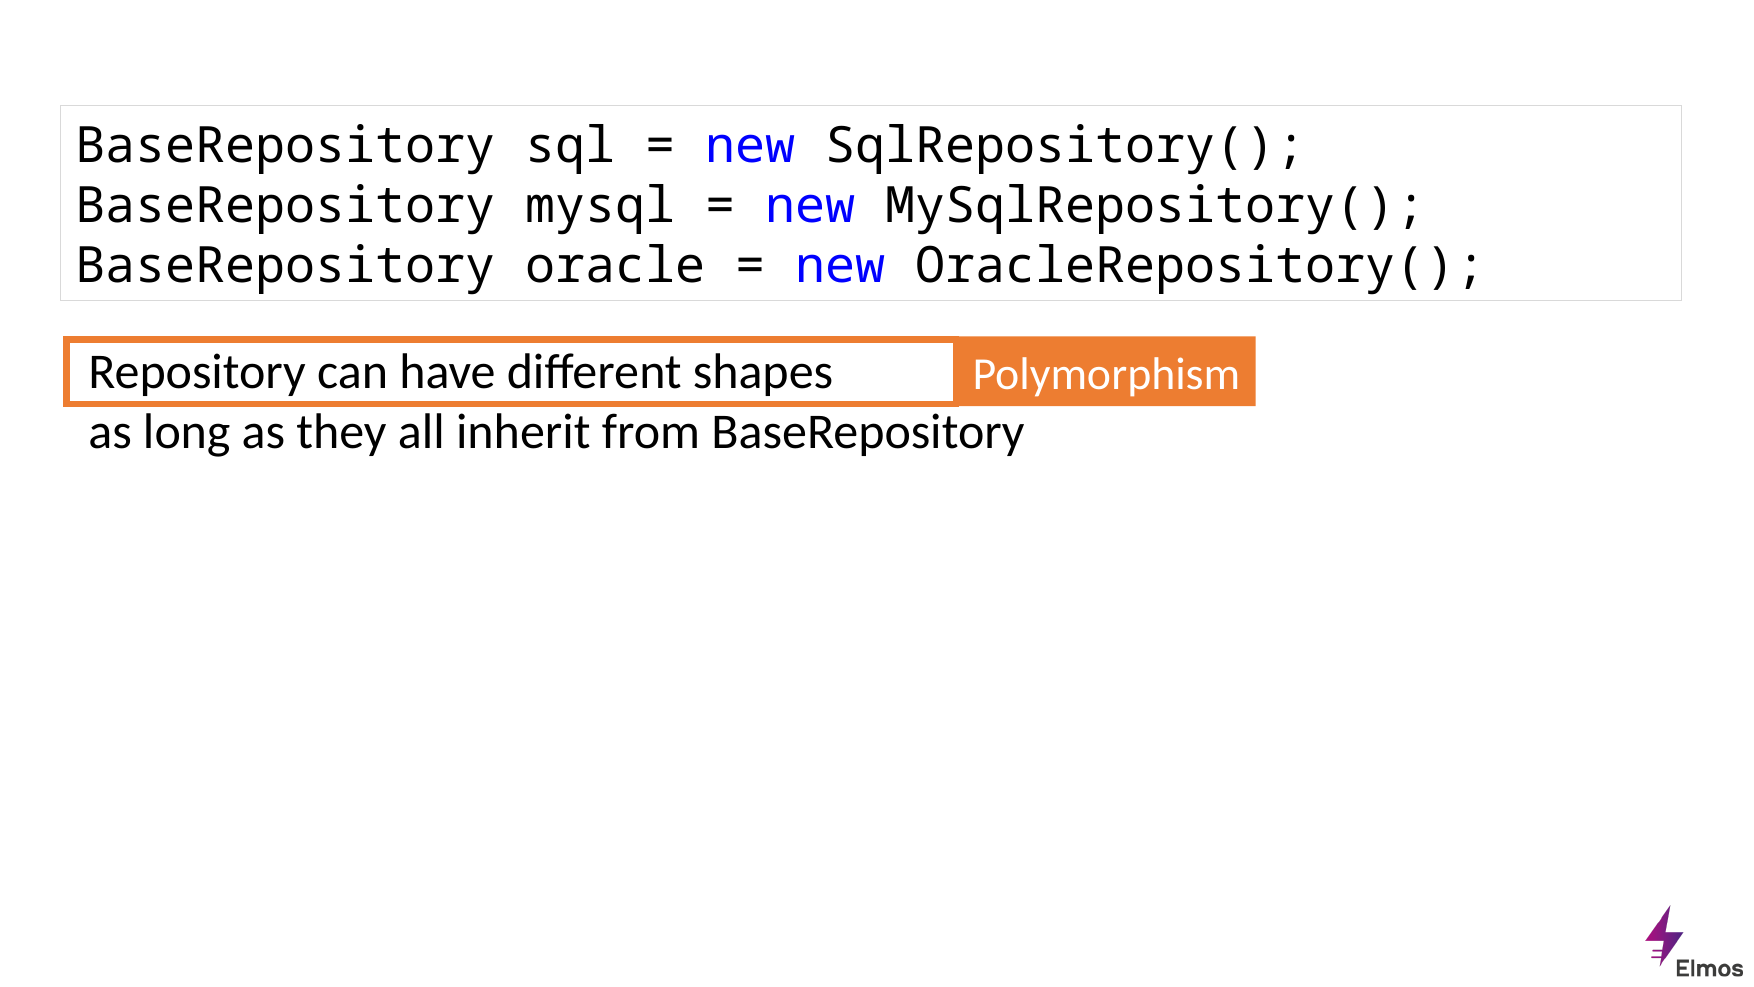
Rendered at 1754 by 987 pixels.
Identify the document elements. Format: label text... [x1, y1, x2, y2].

picture [1645, 905, 1743, 977]
text_box [66, 339, 957, 405]
text_box Repository can have different shapes as long as they all inherit from BaseRepository [73, 331, 1041, 339]
text_box Repository can have different shapes as long as they all inherit from BaseRepository [73, 405, 1041, 466]
text_box BaseRepository sql = new SqlRepository(); BaseRepository mysql = new MySqlRepository(); BaseRepository oracle = new OracleRepository(); [60, 105, 1682, 301]
text_box Polymorphism [957, 336, 1256, 407]
